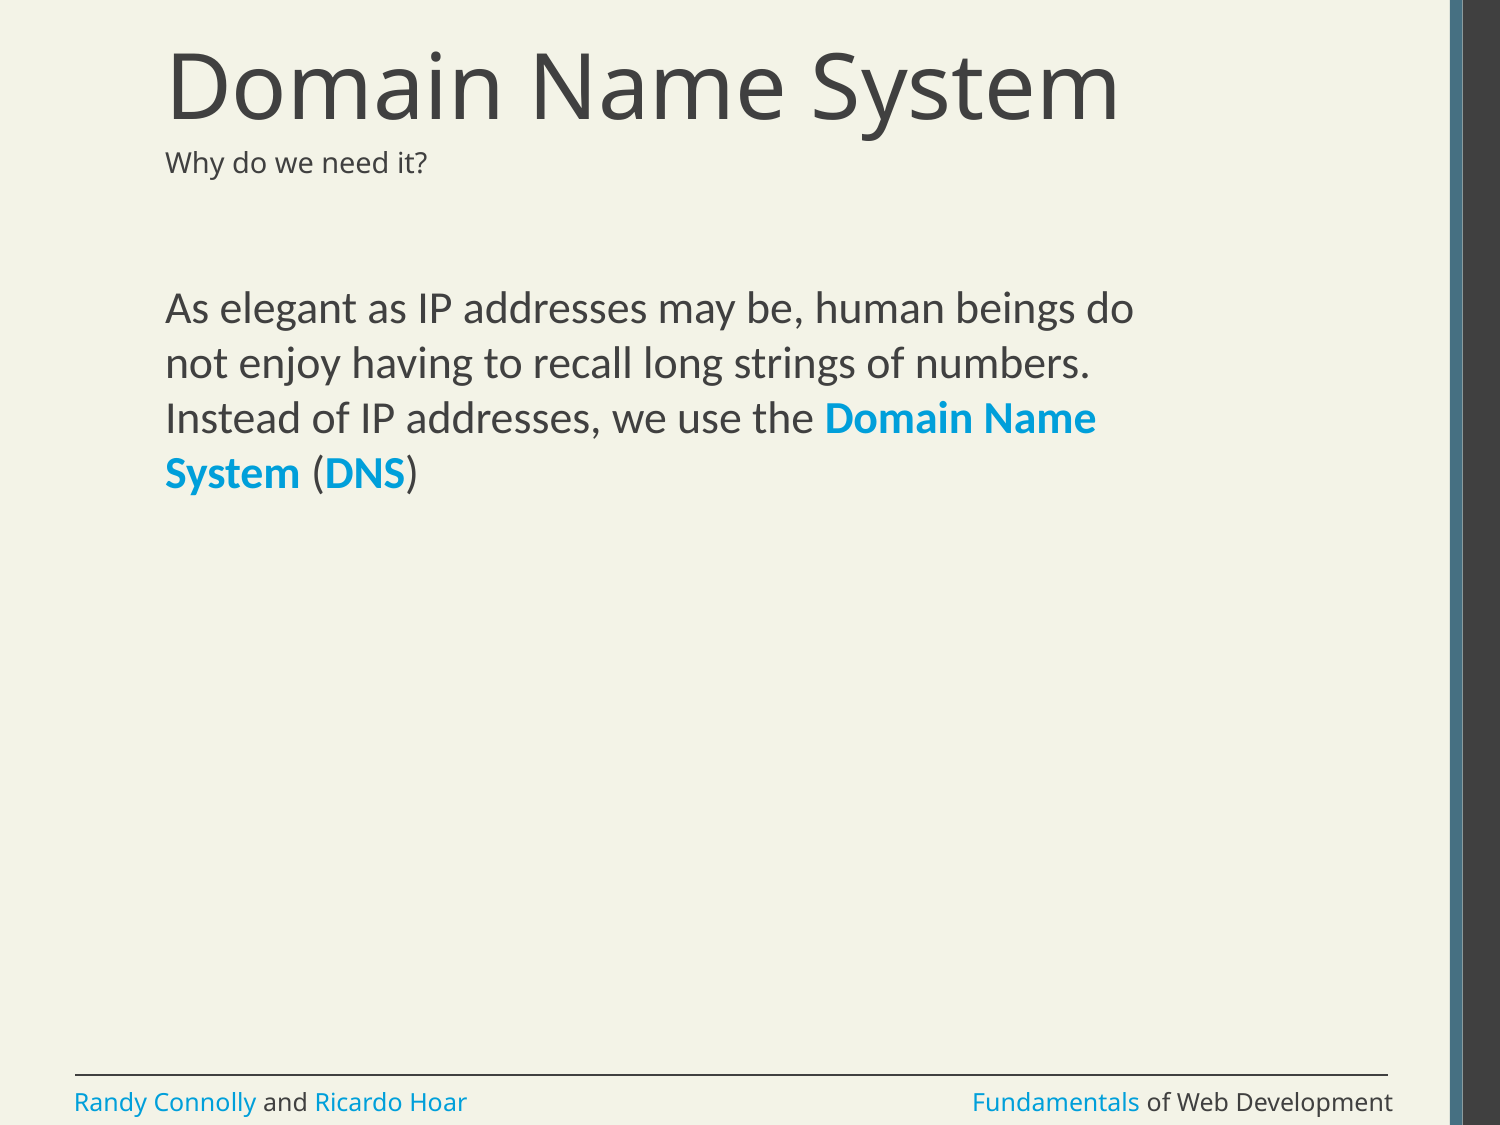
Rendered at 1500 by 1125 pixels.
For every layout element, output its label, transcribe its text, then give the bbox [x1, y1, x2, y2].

title Domain Name System [150, 20, 1425, 188]
list As elegant as IP addresses may be, human beings do not enjoy having to recall long strings of numbers. Instead of IP addresses, we use the Domain Name System (DNS) [150, 270, 1200, 1013]
list Why do we need it? [150, 137, 1200, 188]
